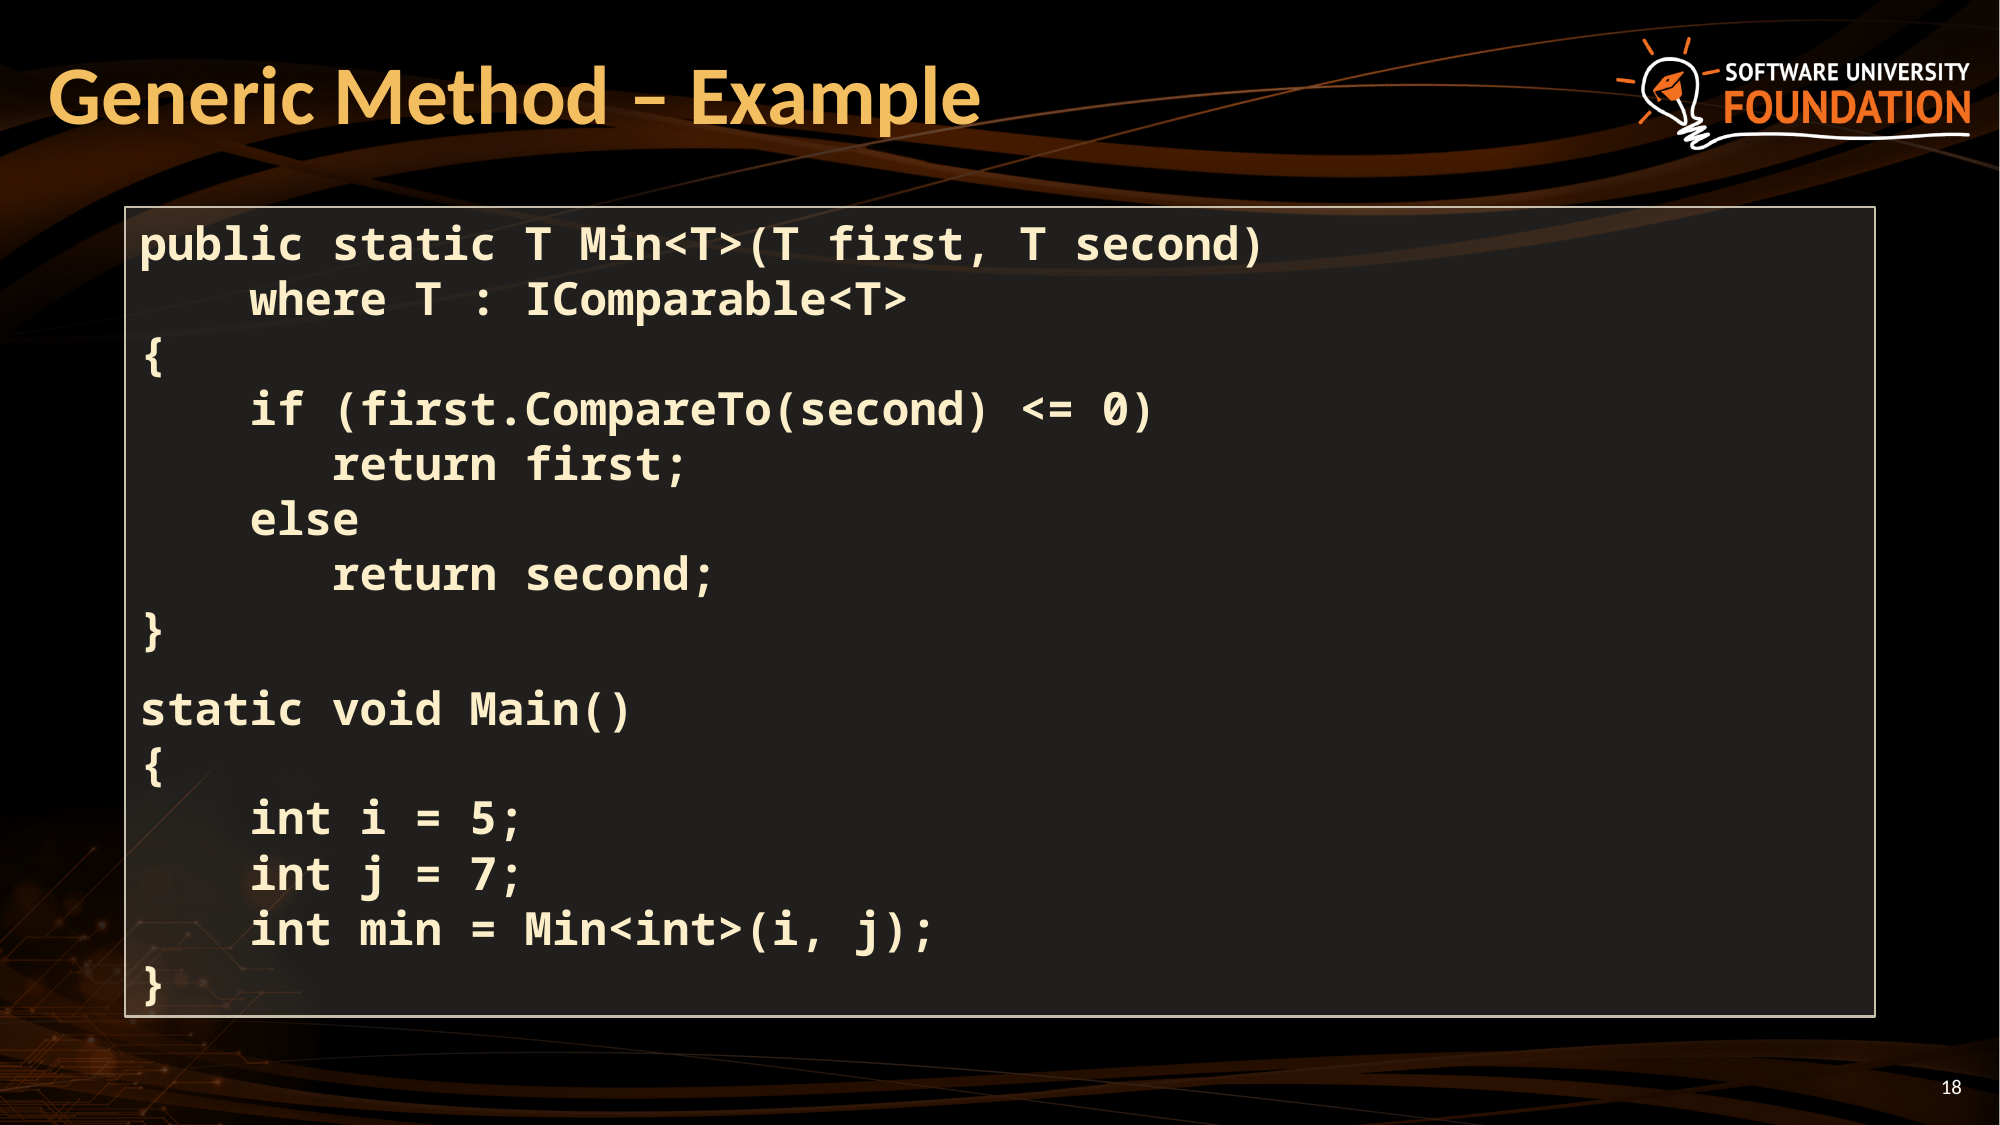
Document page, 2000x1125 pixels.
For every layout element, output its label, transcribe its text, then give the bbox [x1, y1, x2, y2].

title Generic Method – Example [30, 6, 1602, 189]
text_box public static T Min<T>(T first, T second) where T : IComparable<T> { if (first.CompareTo(second) <= 0) return first; else return second; } static void Main() { int i = 5; int j = 7; int min = Min<int>(i, j); } [124, 207, 1875, 1017]
slide_number 18 [1897, 1070, 1968, 1103]
picture [0, 0, 2000, 1125]
